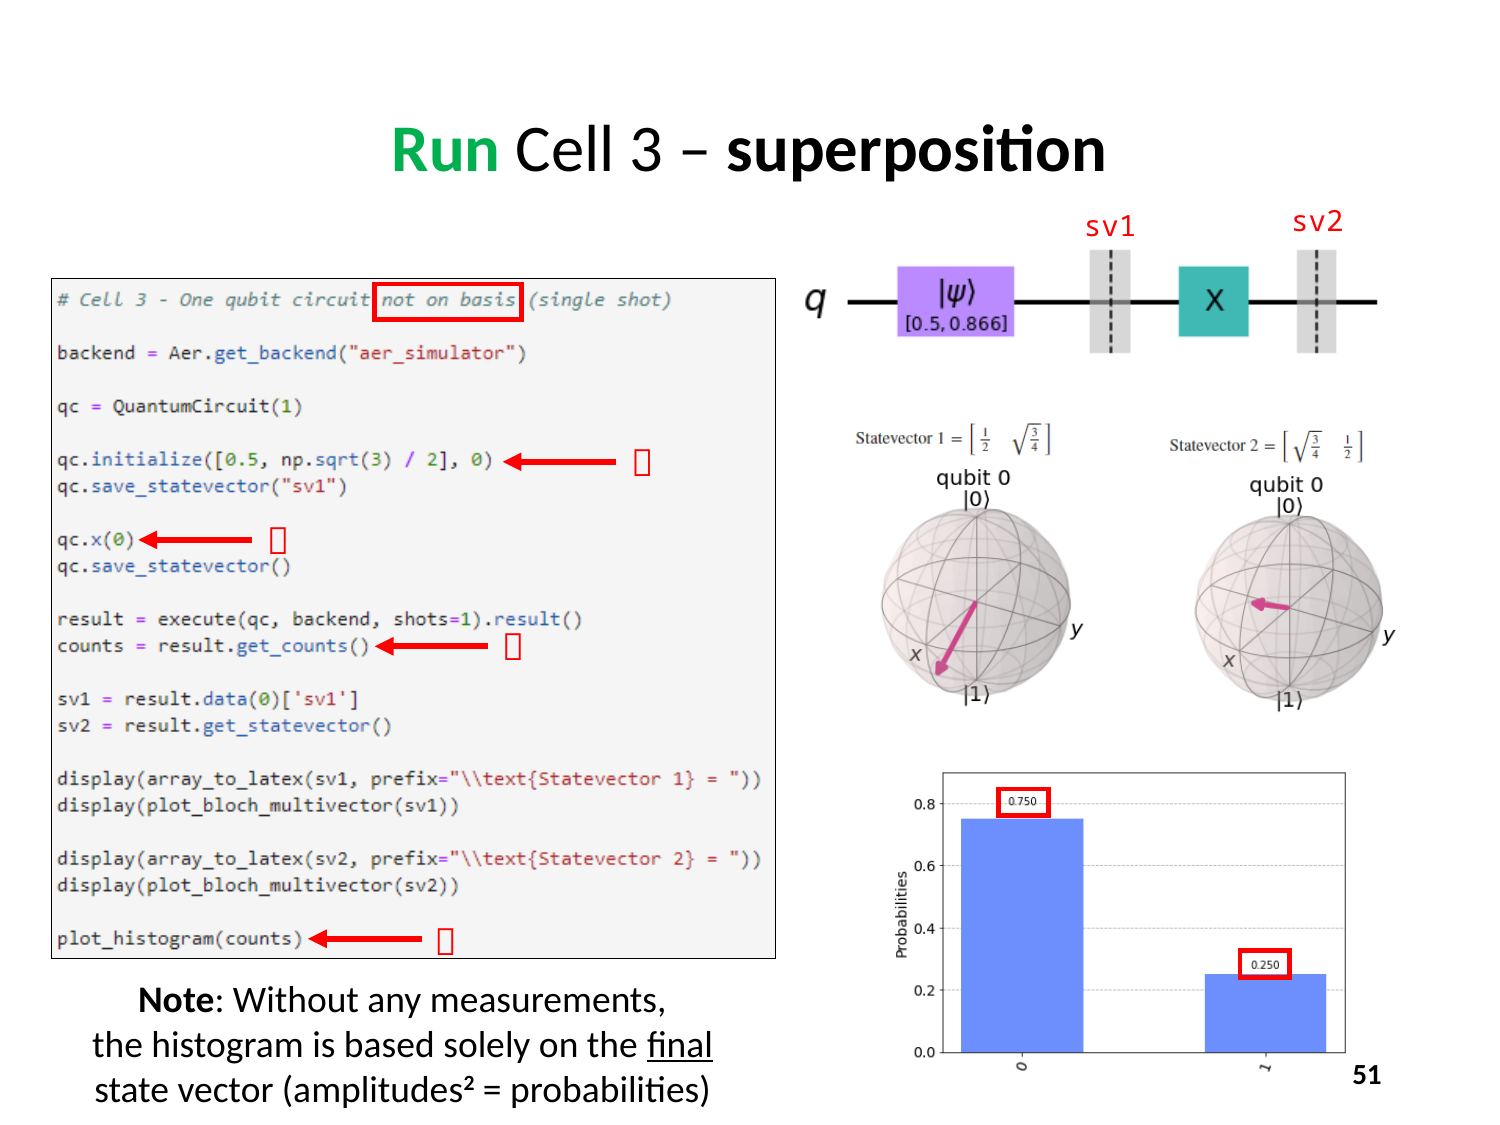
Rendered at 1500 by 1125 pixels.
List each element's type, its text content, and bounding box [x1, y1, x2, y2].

slide_number 51 [1059, 1042, 1397, 1103]
picture [888, 759, 1353, 1080]
title Run Cell 3 – superposition [103, 59, 1397, 241]
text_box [138, 509, 316, 571]
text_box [307, 910, 483, 971]
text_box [792, 194, 1391, 370]
picture [847, 414, 1095, 718]
text_box Note: Without any measurements, the histogram is based solely on the final state vector (amplitudes2 = probabilities) [40, 967, 765, 1117]
picture [51, 278, 776, 959]
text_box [502, 431, 680, 493]
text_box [374, 615, 550, 677]
picture [1161, 414, 1407, 730]
